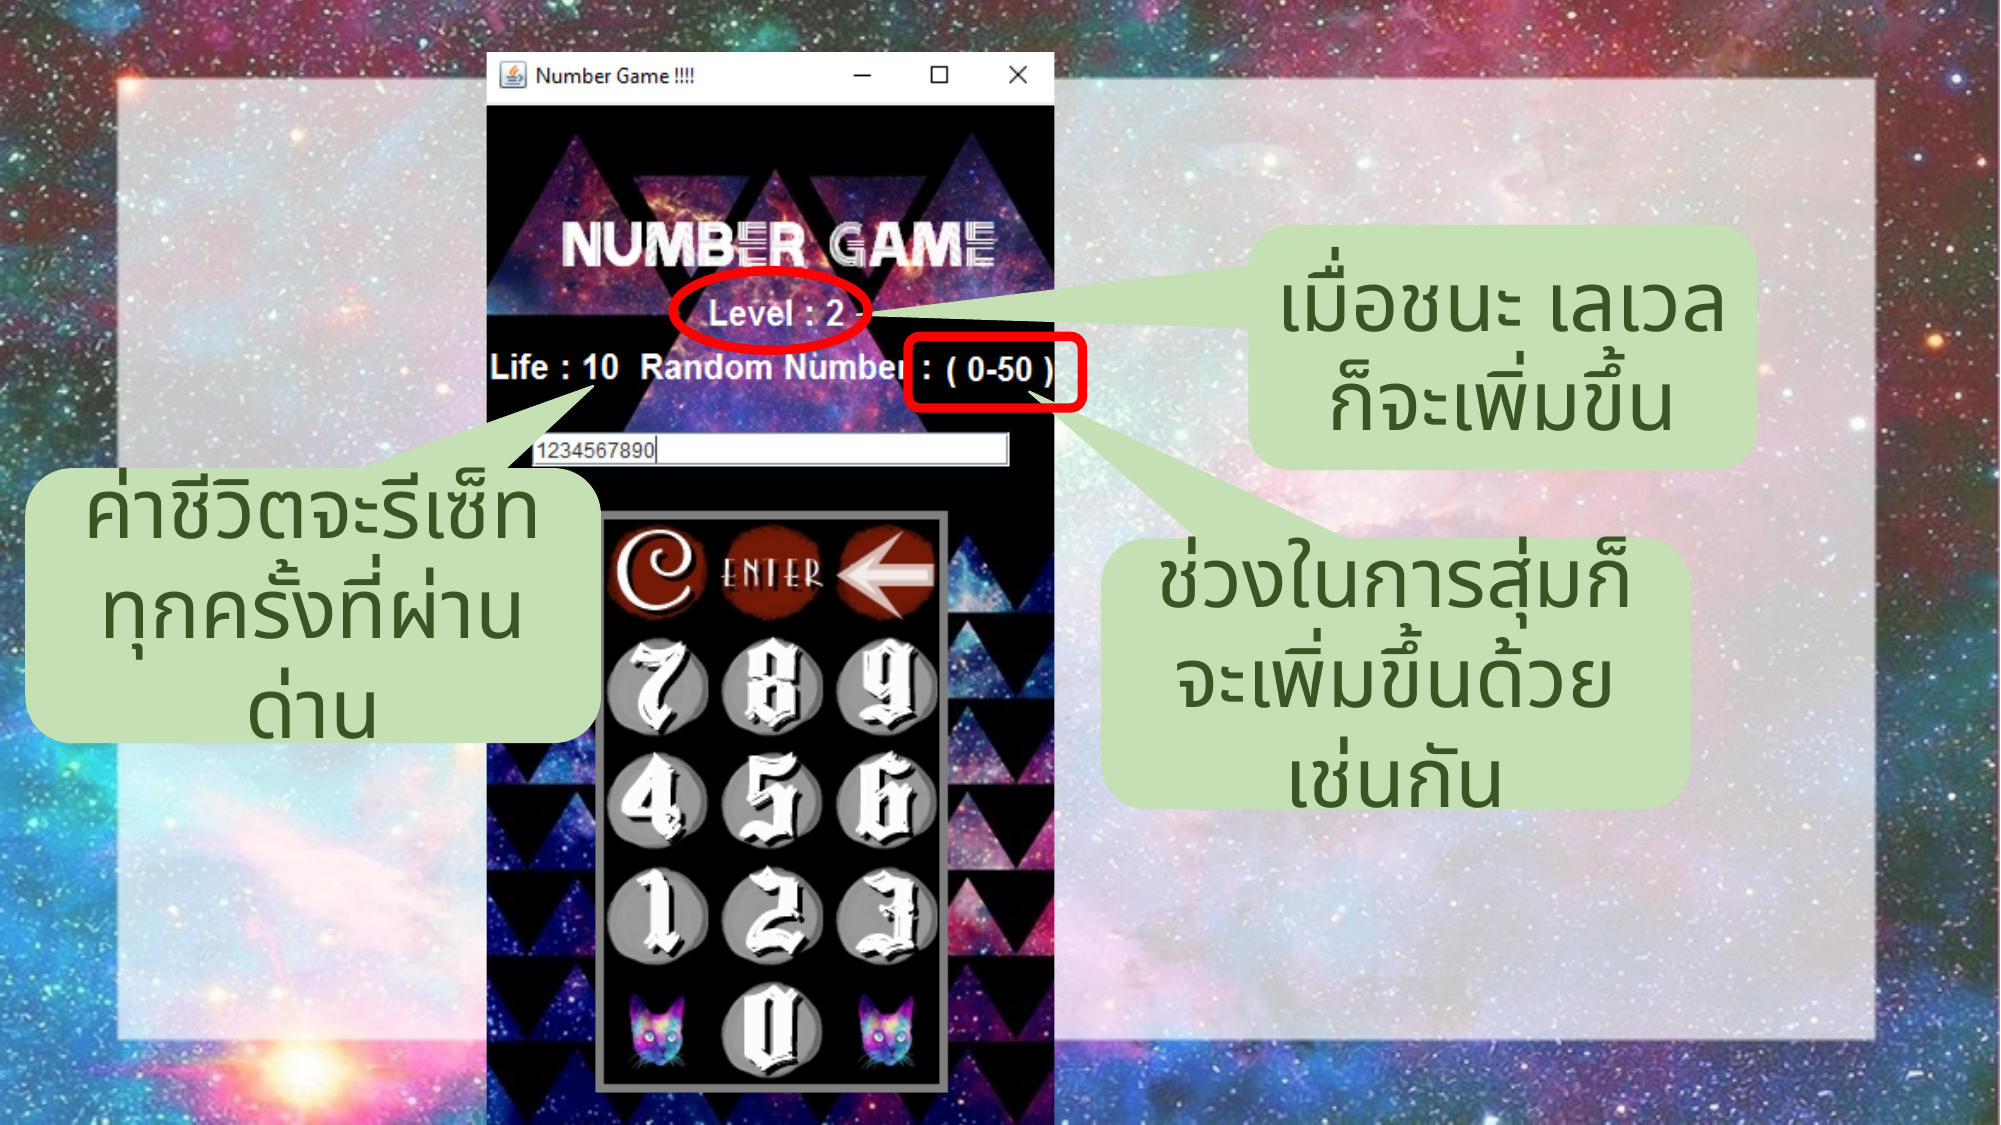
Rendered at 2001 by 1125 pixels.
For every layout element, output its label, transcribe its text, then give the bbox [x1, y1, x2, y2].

text_box [1055, 335, 1084, 409]
text_box ช่วงในการสุ่มก็จะเพิ่มขึ้นด้วยเช่นกัน [1055, 409, 1691, 810]
text_box เมื่อชนะ เลเวลก็จะเพิ่มขึ้น [1055, 224, 1758, 471]
text_box ค่าชีวิตจะรีเซ็ททุกครั้งที่ผ่านด่าน [25, 423, 486, 744]
picture [486, 52, 1055, 1125]
